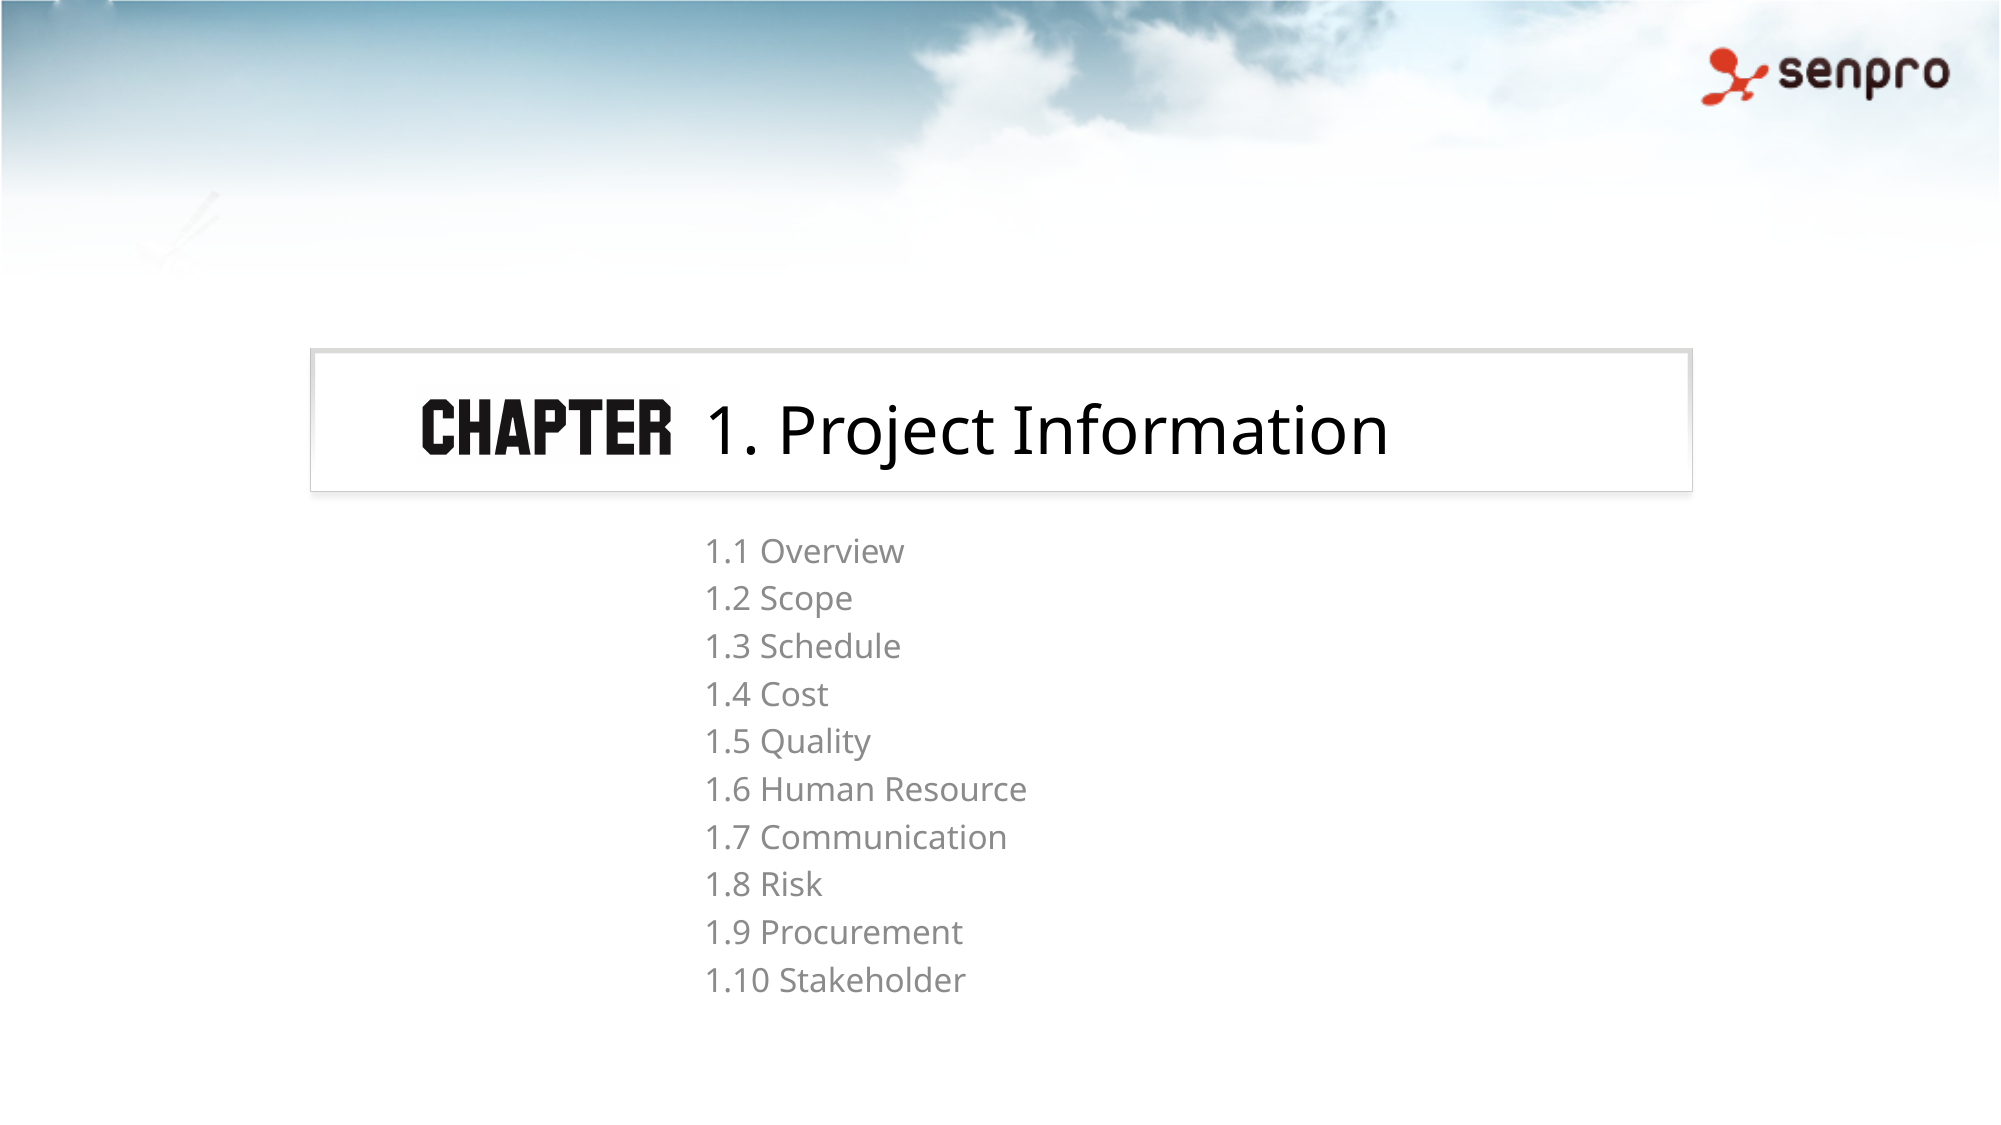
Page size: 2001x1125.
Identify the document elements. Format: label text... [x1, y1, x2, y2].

title 1. Project Information [689, 362, 1694, 477]
picture [0, 0, 2000, 283]
picture [306, 348, 1697, 504]
list 1.1 Overview 1.2 Scope 1.3 Schedule 1.4 Cost 1.5 Quality 1.6 Human Resource 1.7 Communication 1.8 Risk 1.9 Procurement 1.10 Stakeholder [689, 527, 1826, 1008]
